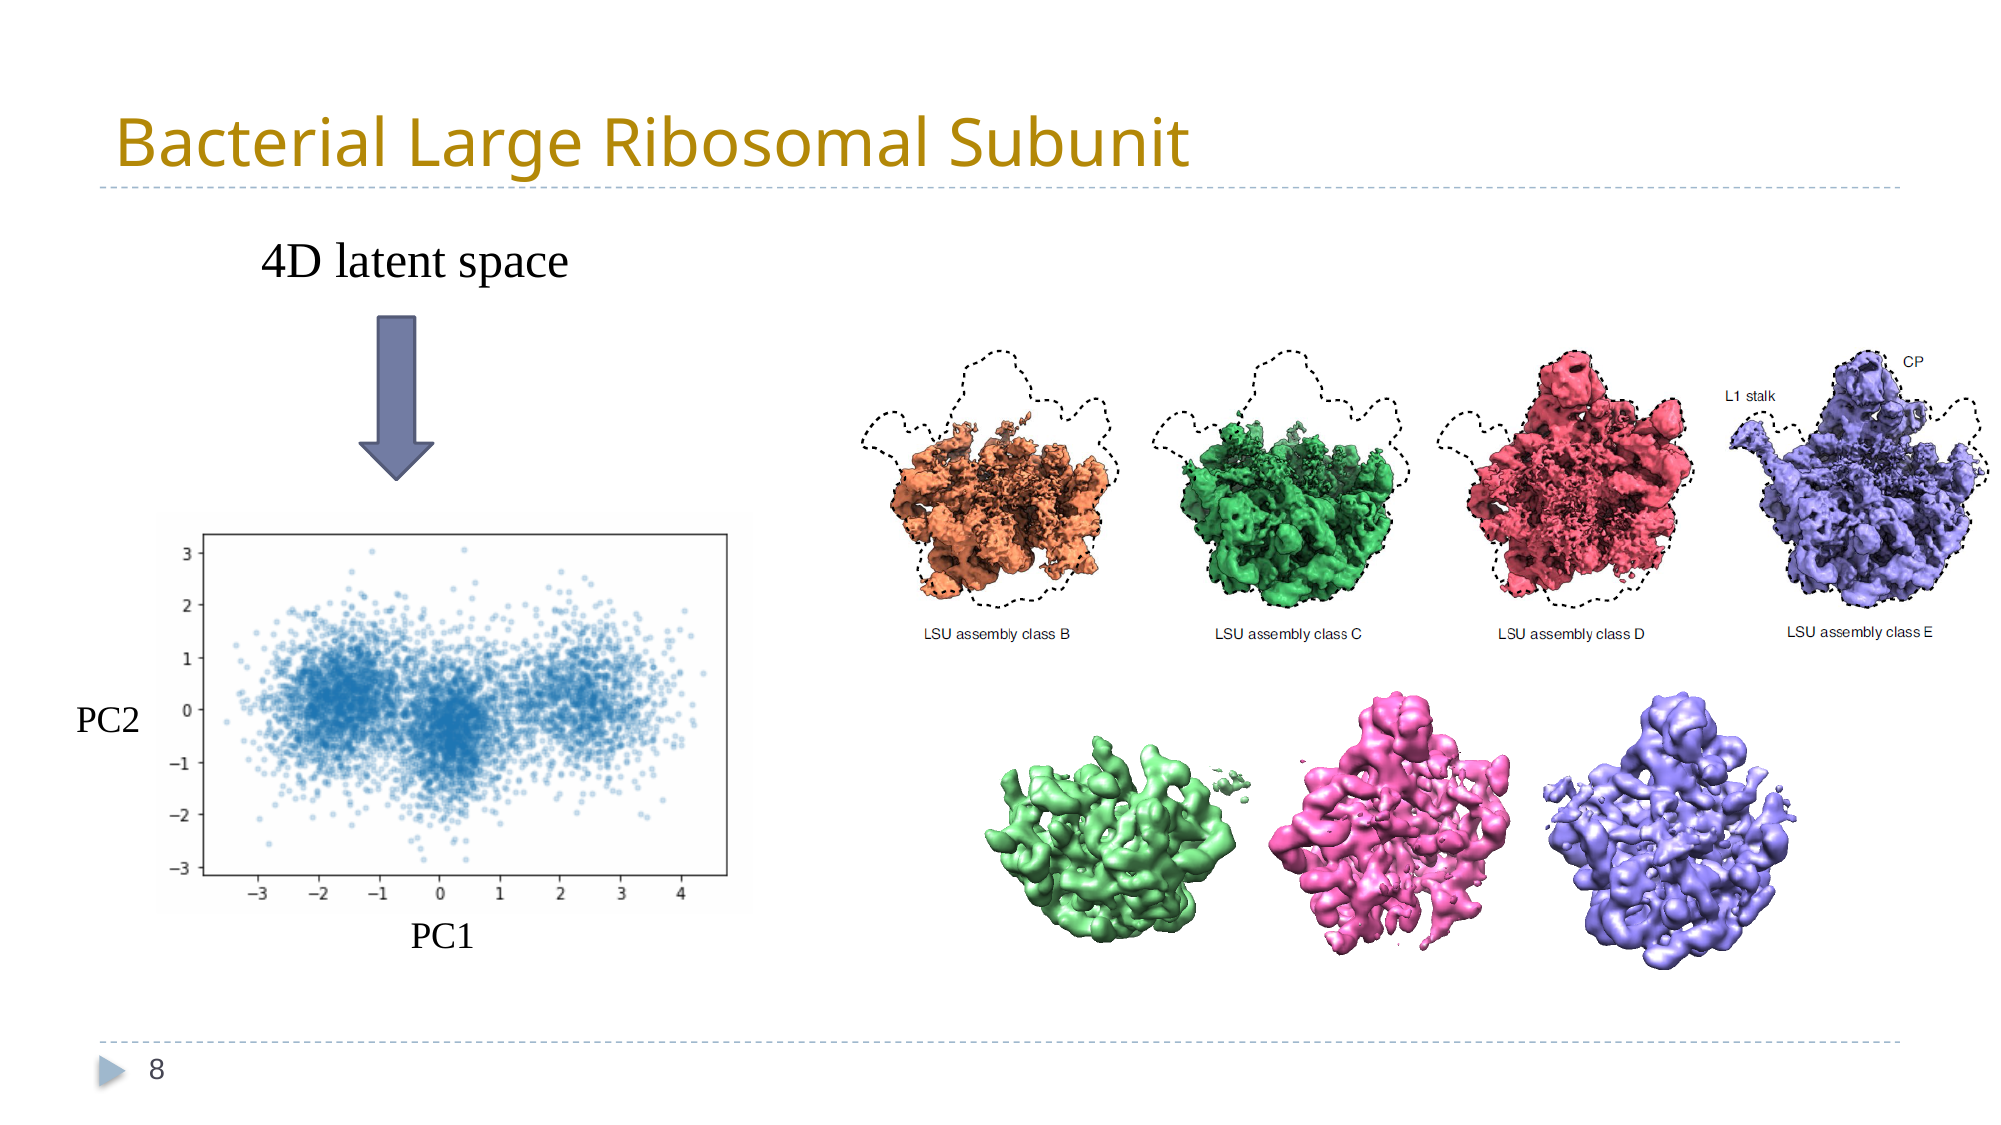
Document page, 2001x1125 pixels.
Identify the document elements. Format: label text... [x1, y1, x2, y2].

text_box 4D latent space [246, 220, 620, 295]
text_box PC2 [61, 687, 150, 747]
title Bacterial Large Ribosomal Subunit [99, 24, 1901, 188]
picture [976, 685, 1804, 970]
text_box PC1 [395, 928, 491, 964]
text_box [358, 315, 435, 481]
slide_number 8 [134, 1042, 568, 1103]
picture [842, 346, 2000, 646]
picture [155, 512, 754, 915]
